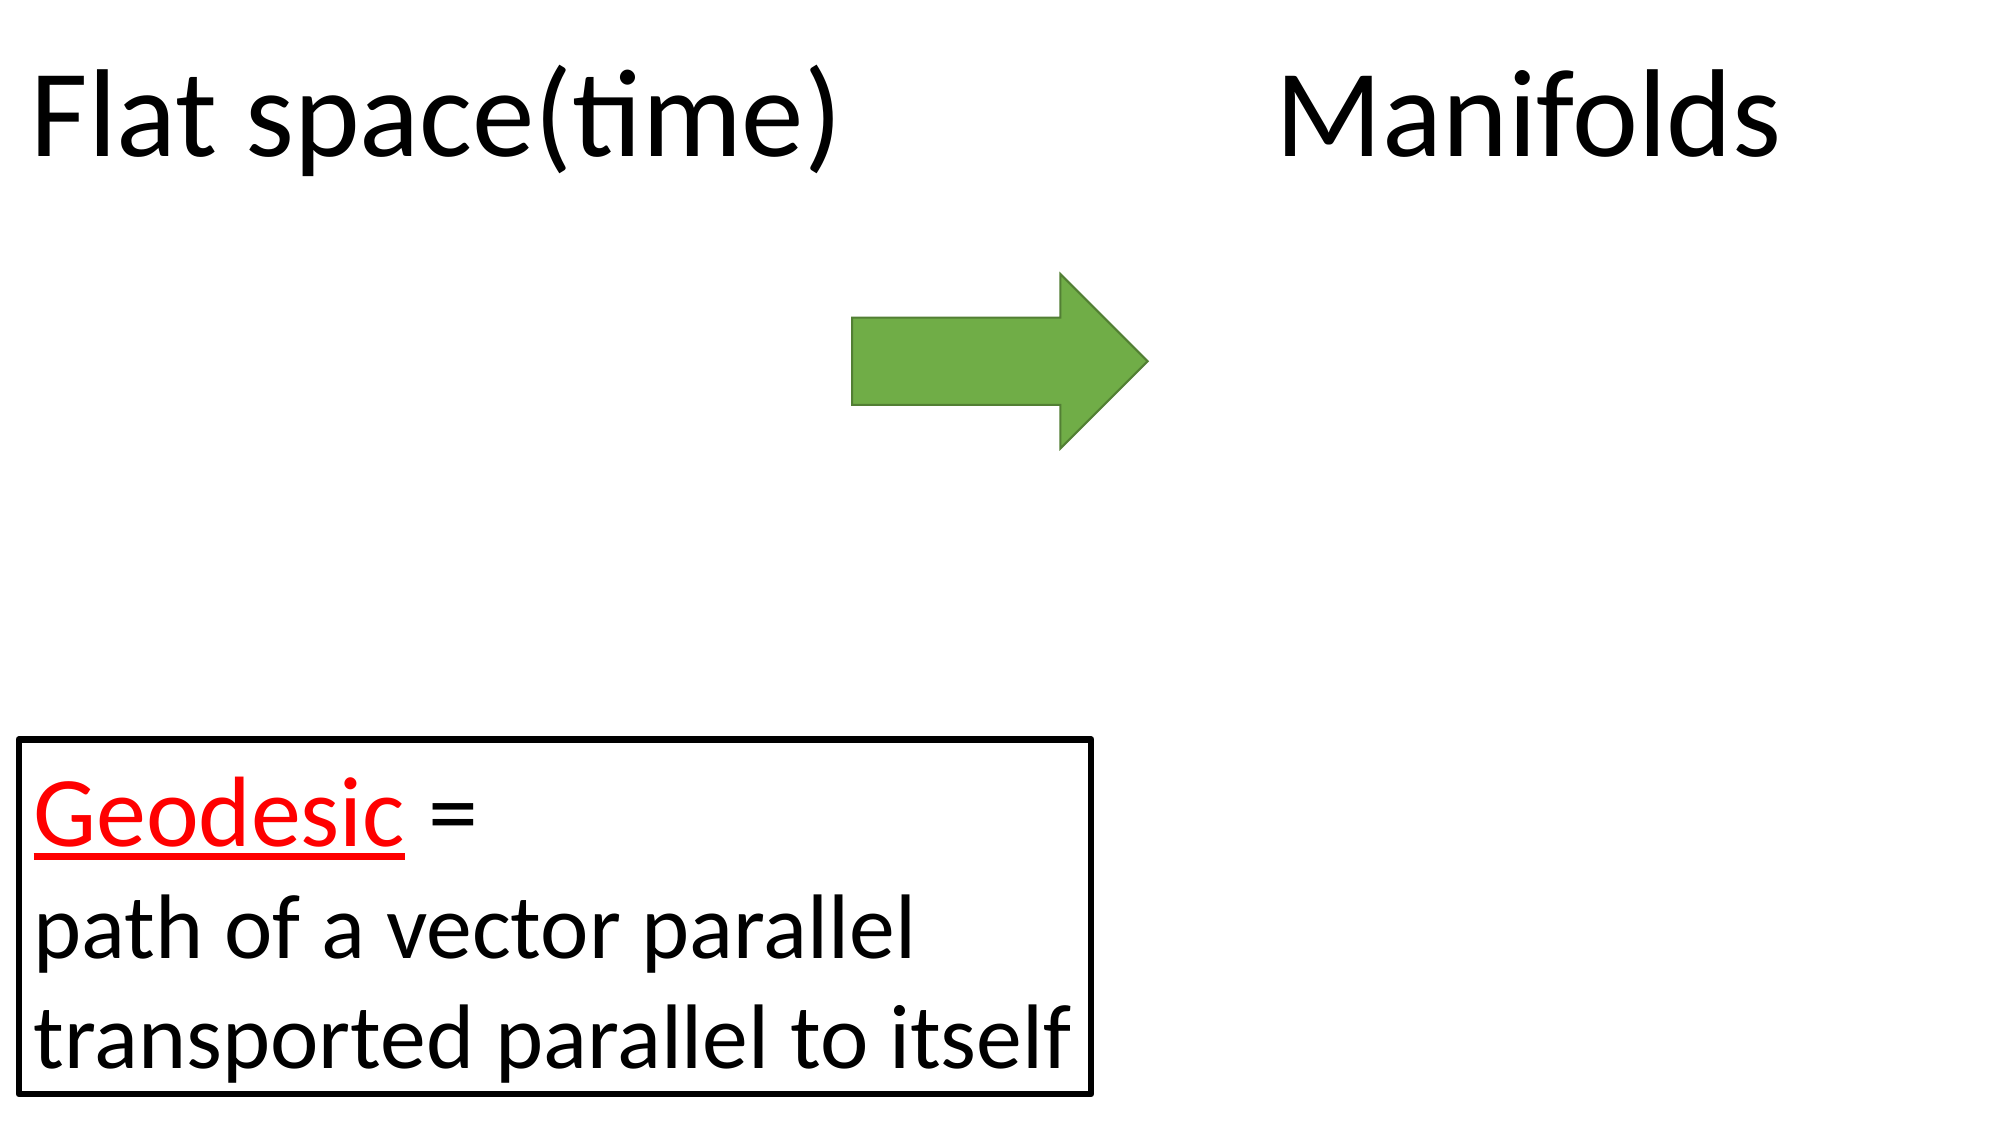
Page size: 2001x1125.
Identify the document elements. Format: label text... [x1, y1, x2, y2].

text_box Flat space(time) [0, 23, 875, 189]
text_box Geodesic = path of a vector parallel transported parallel to itself [18, 739, 1092, 1094]
text_box [851, 271, 1150, 451]
text_box Manifolds [1207, 23, 1851, 189]
